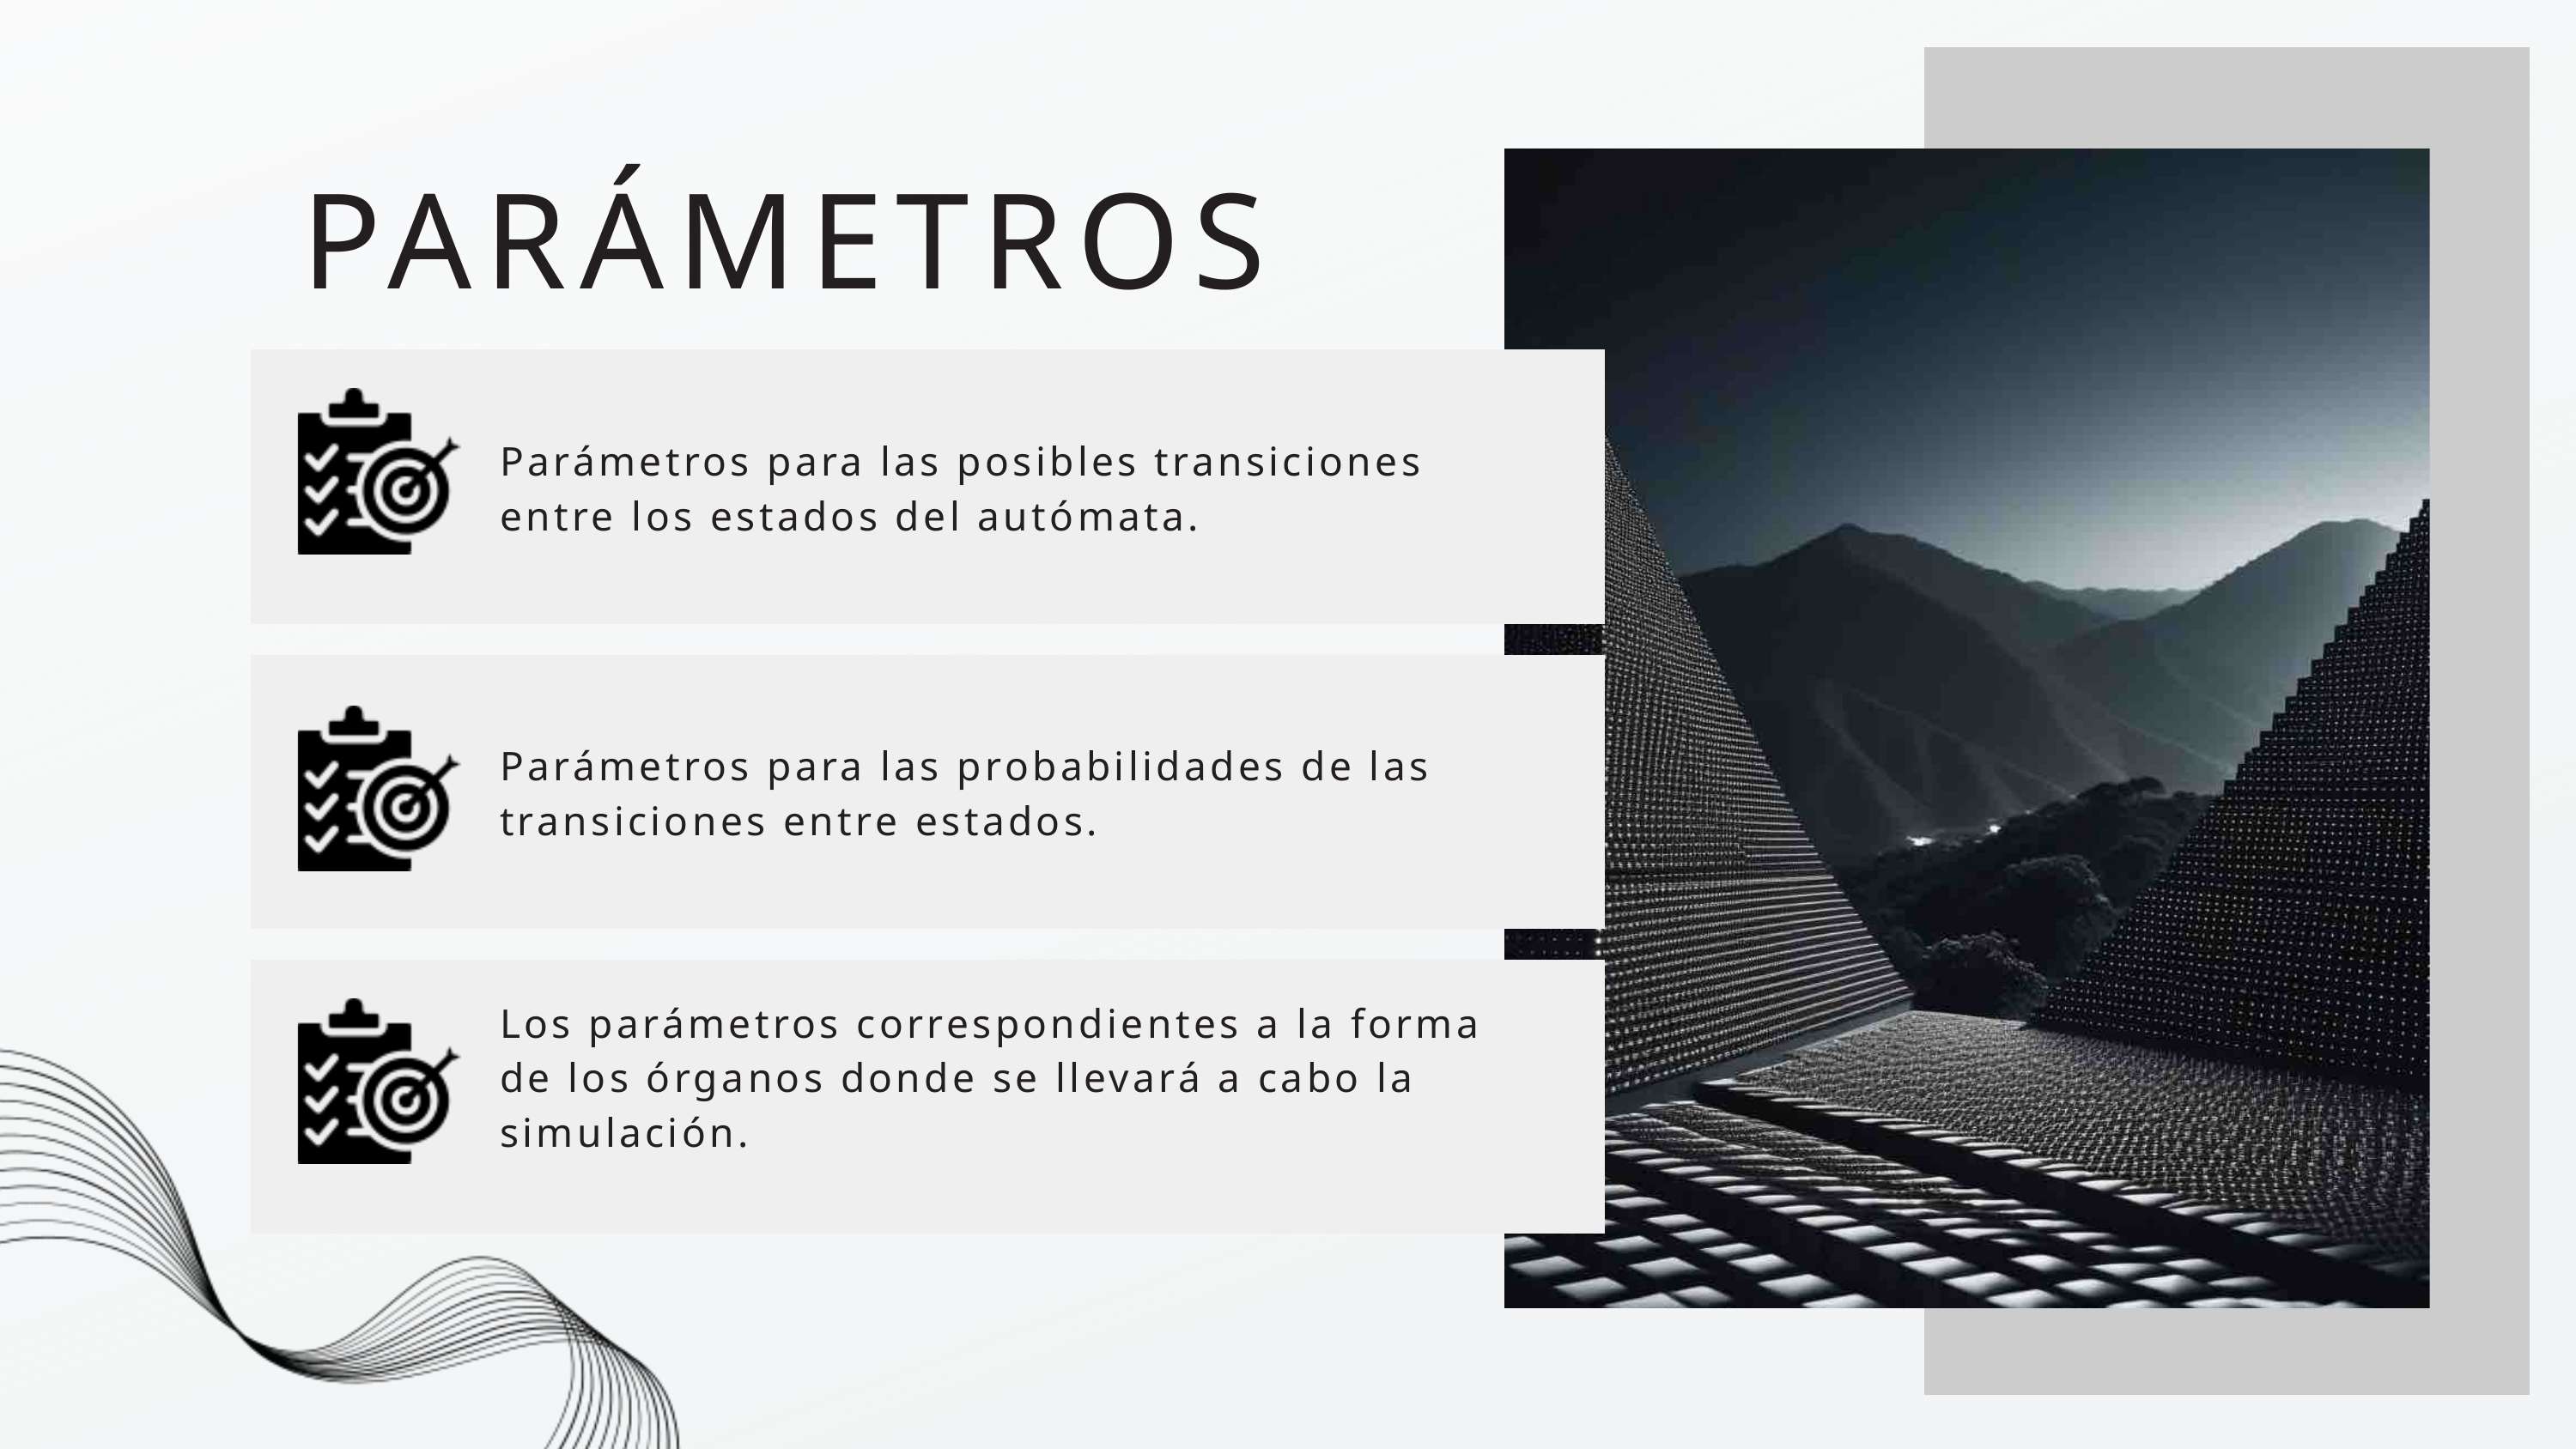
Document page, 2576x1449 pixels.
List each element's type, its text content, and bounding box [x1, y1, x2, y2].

text_box [1504, 149, 1918, 1308]
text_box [251, 959, 1606, 1234]
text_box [251, 349, 1606, 625]
text_box [1611, 1015, 1676, 1161]
text_box [1611, 680, 1676, 826]
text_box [251, 654, 1606, 930]
text_box PARÁMETROS [301, 133, 1347, 316]
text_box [1924, 47, 2530, 1396]
text_box [0, 1034, 682, 1449]
text_box [0, 0, 2576, 1449]
